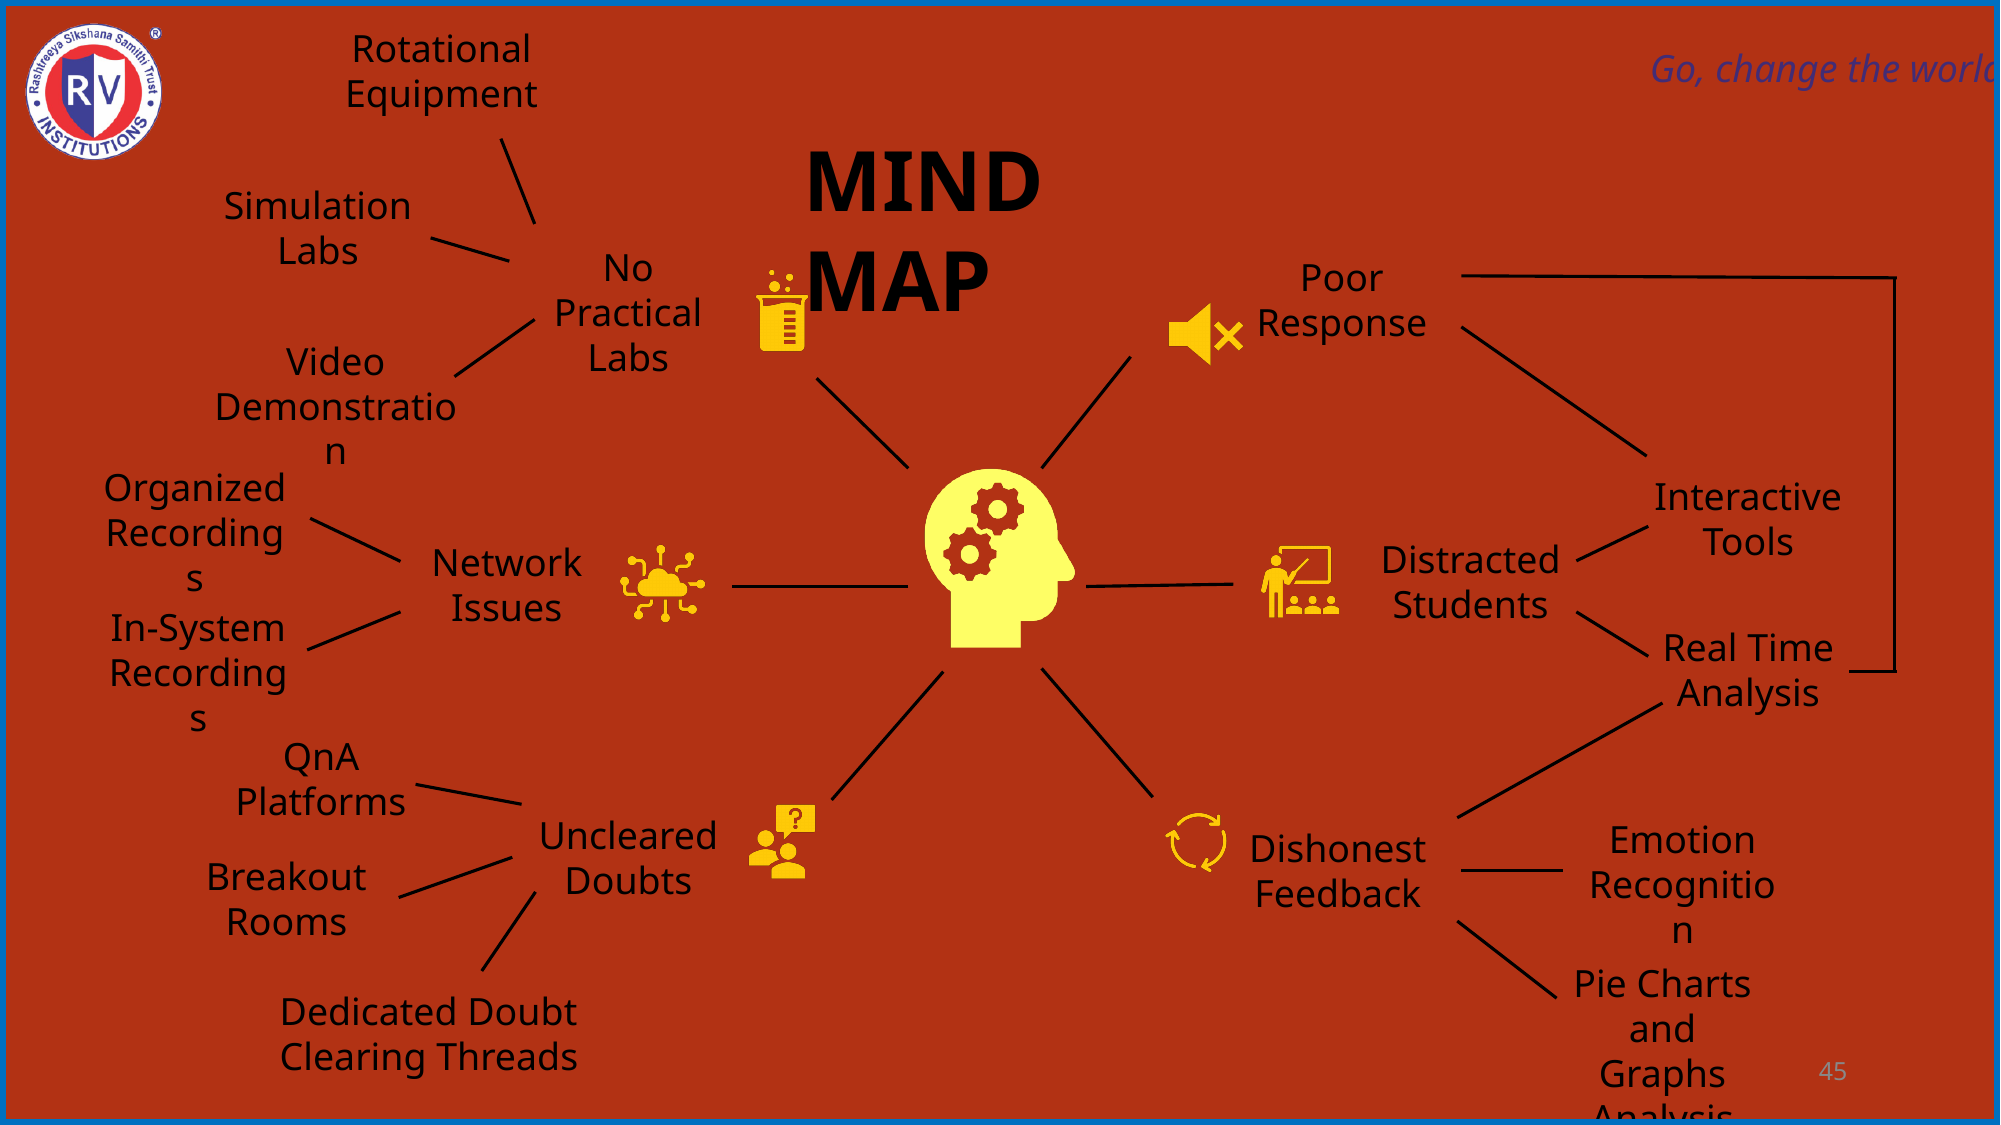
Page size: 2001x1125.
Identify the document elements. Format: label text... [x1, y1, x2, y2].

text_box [454, 319, 535, 377]
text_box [1576, 526, 1649, 562]
text_box [0, 0, 2000, 1125]
picture [1161, 289, 1251, 379]
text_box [1457, 920, 1557, 999]
picture [1255, 536, 1345, 626]
picture [617, 539, 707, 629]
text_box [1461, 275, 1897, 279]
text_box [430, 237, 510, 262]
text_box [831, 671, 944, 801]
slide_number 45 [1412, 1042, 1863, 1103]
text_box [1085, 583, 1234, 587]
picture [1152, 796, 1242, 886]
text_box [309, 518, 401, 562]
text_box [306, 611, 401, 651]
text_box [1456, 702, 1663, 819]
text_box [415, 784, 522, 805]
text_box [1576, 611, 1649, 657]
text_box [500, 138, 535, 225]
picture [737, 796, 827, 886]
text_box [481, 891, 536, 972]
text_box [1461, 326, 1647, 457]
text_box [1041, 356, 1131, 469]
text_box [816, 377, 909, 469]
picture [737, 265, 827, 355]
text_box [1041, 668, 1153, 798]
picture [15, 13, 173, 171]
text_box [398, 857, 513, 899]
